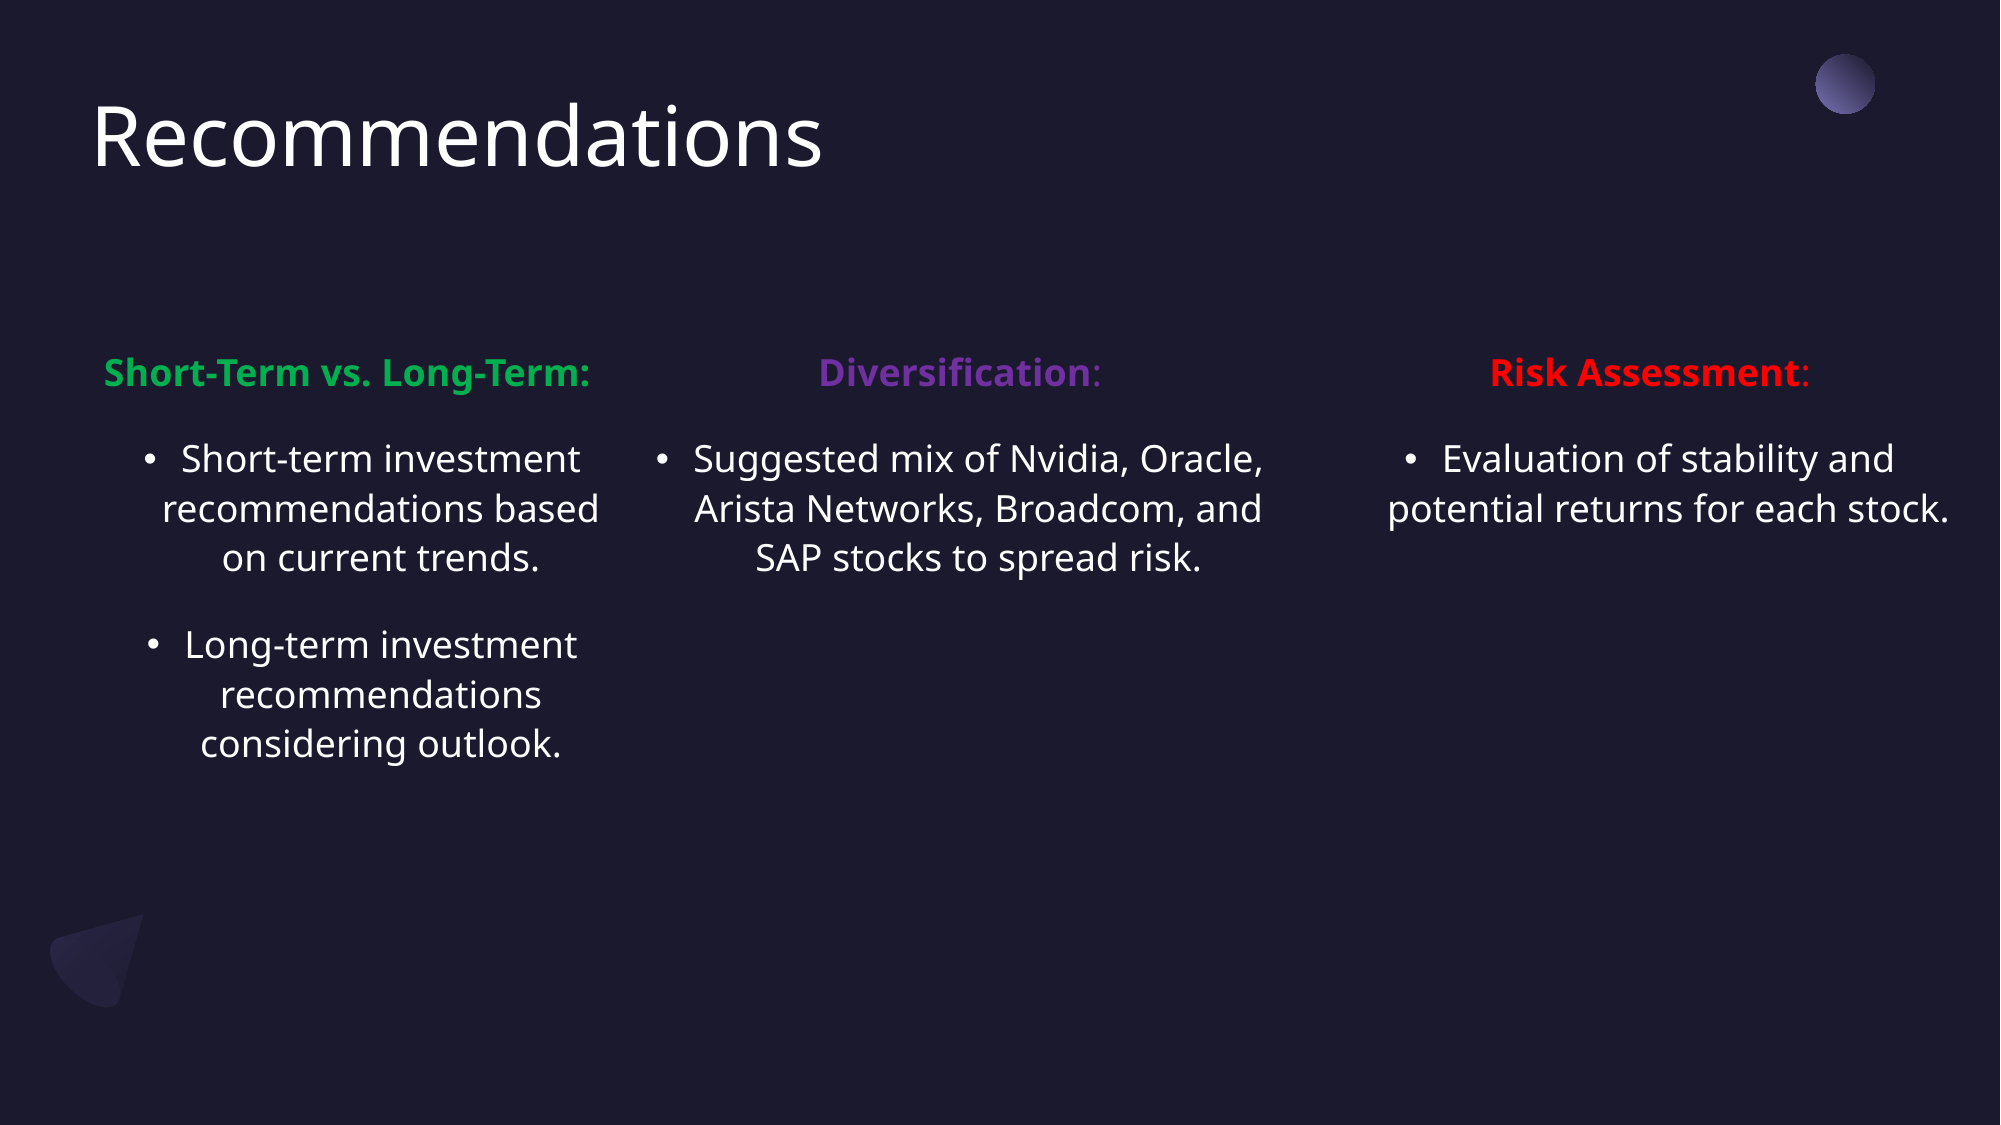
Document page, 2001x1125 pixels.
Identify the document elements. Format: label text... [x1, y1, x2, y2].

list Diversification: Suggested mix of Nvidia, Oracle, Arista Networks, Broadcom, and SAP stocks to spread risk. [654, 343, 1266, 858]
title Recommendations [90, 83, 1910, 302]
text_box Risk Assessment: Evaluation of stability and potential returns for each stock. [1344, 343, 1956, 858]
list Short-Term vs. Long-Term: Short-term investment recommendations based on current trends. Long-term investment recommendations considering outlook. [90, 343, 605, 858]
